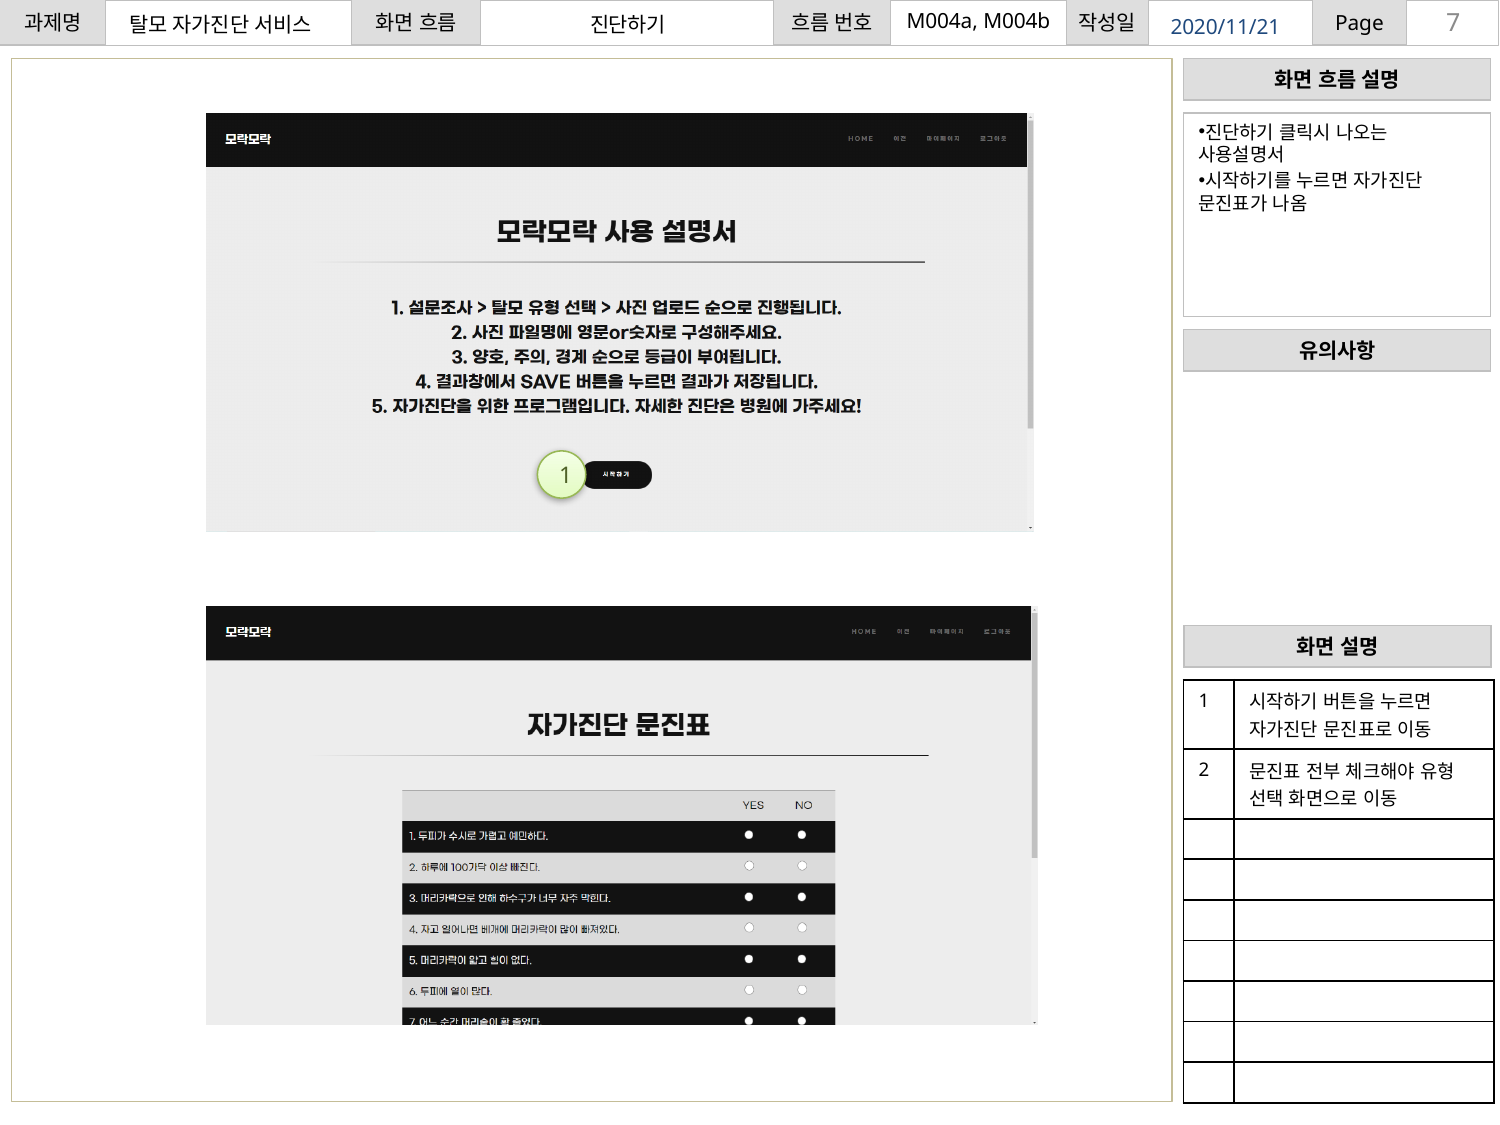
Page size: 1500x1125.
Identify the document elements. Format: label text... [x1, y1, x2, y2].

list M004a, M004b [890, 0, 1067, 45]
table_cell [1184, 820, 1233, 858]
table_cell [1235, 860, 1493, 899]
table_cell [1184, 1022, 1233, 1061]
table_cell [1235, 901, 1493, 940]
table_cell [1235, 941, 1493, 980]
table_cell [1184, 860, 1233, 899]
table_cell [1235, 820, 1493, 858]
table_cell [1184, 982, 1233, 1021]
table_cell [1184, 1063, 1233, 1102]
table_cell 2 [1184, 750, 1233, 818]
table_cell [1184, 941, 1233, 980]
text_box 탈모 자가진단 서비스 [100, 4, 341, 47]
slide_number 7 [1406, 0, 1500, 47]
picture [206, 606, 1038, 1025]
text_box 2020/11/21 [1155, 6, 1317, 47]
table_header 시작하기 버튼을 누르면 자가진단 문진표로 이동 [1235, 681, 1493, 748]
table_cell [1184, 901, 1233, 940]
table_cell 문진표 전부 체크해야 유형 선택 화면으로 이동 [1235, 750, 1493, 818]
picture [206, 113, 1034, 532]
text_box 진단하기 [493, 4, 762, 47]
table_cell [1235, 982, 1493, 1021]
table_cell [1235, 1022, 1493, 1061]
list 진단하기 클릭시 나오는 사용설명서 시작하기를 누르면 자가진단 문진표가 나옴 [1183, 112, 1491, 317]
table_header 1 [1184, 681, 1233, 748]
table_cell [1235, 1063, 1493, 1102]
